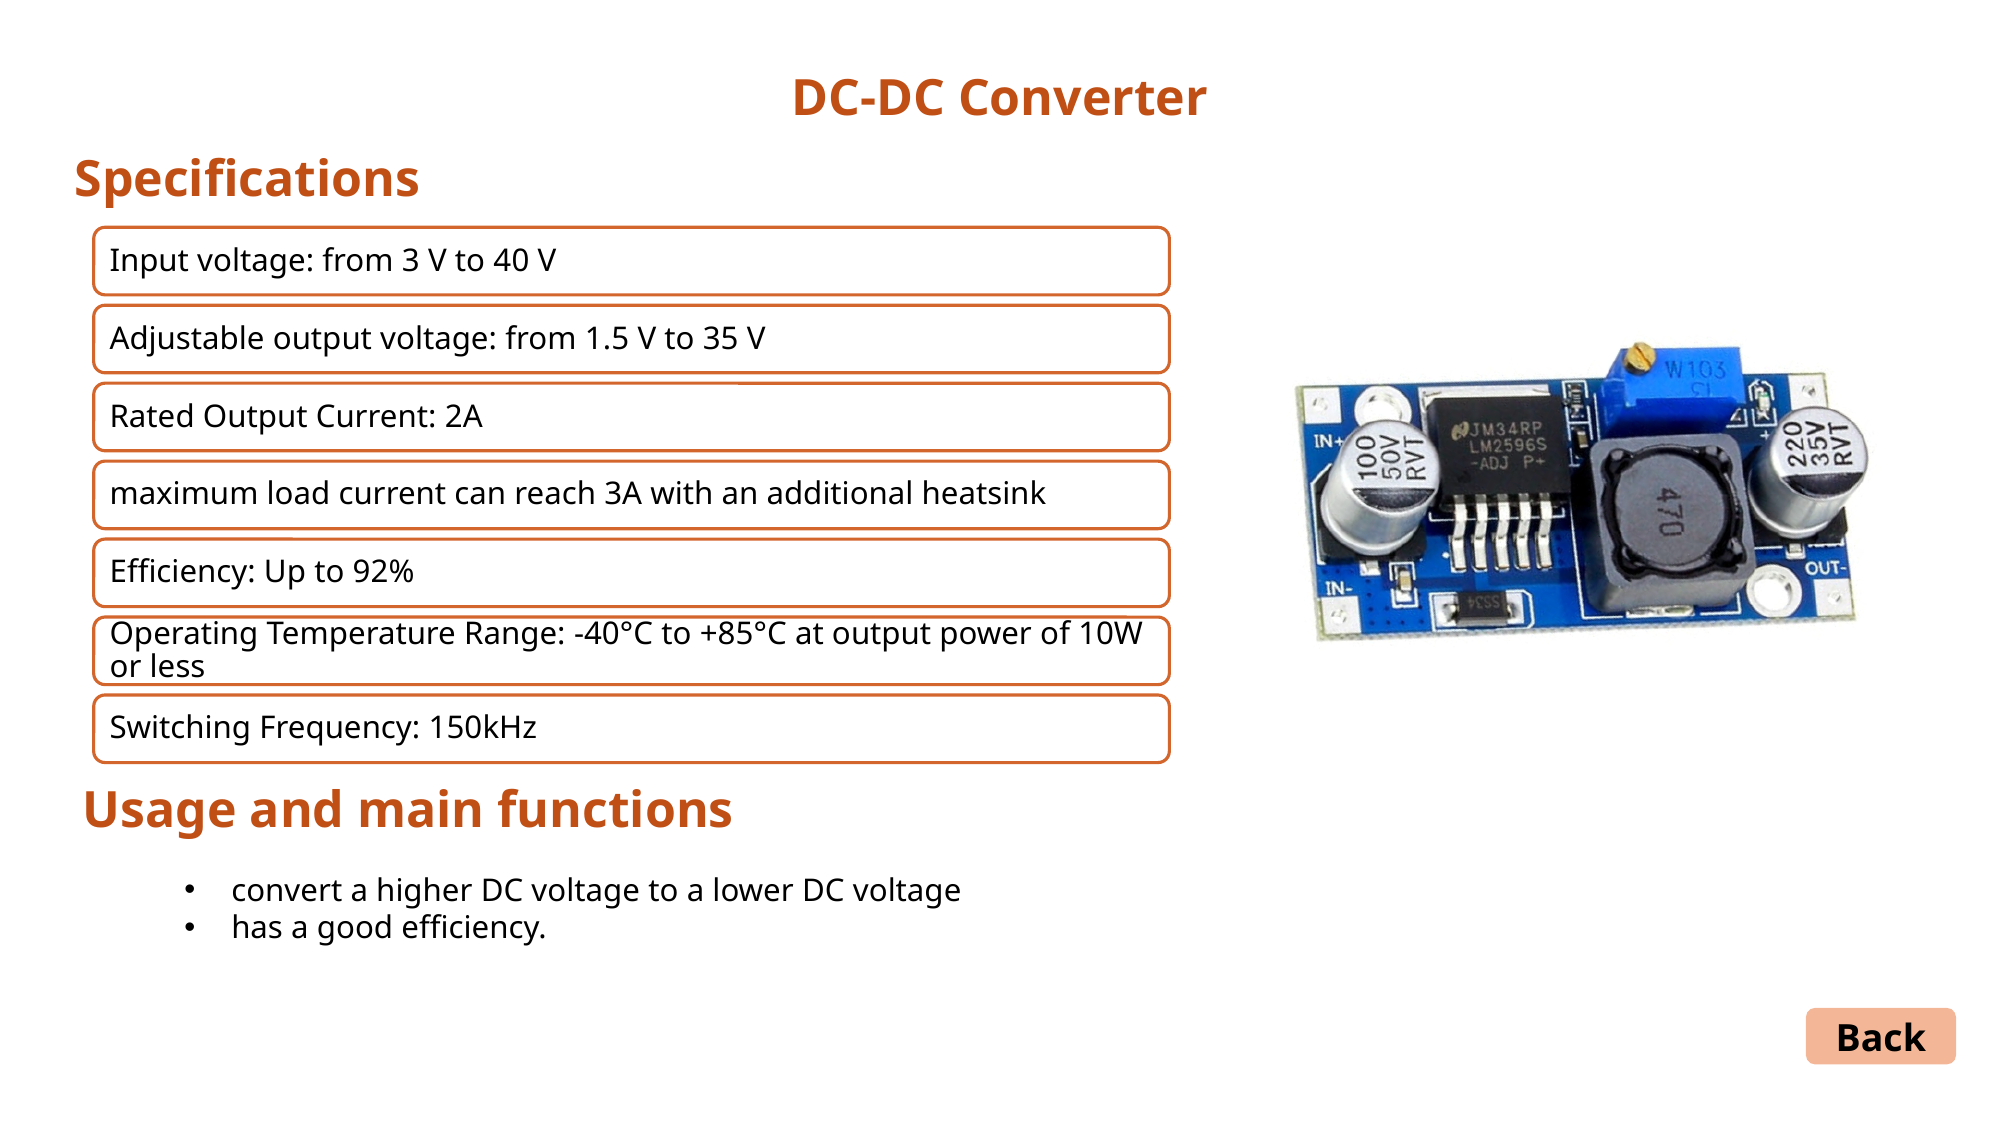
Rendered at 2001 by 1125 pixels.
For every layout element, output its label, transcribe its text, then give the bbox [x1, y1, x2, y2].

text_box convert a higher DC voltage to a lower DC voltage has a good efficiency. [169, 862, 1090, 990]
text_box Usage and main functions [67, 769, 749, 845]
picture [1190, 151, 1957, 863]
text_box DC-DC Converter [500, 57, 1500, 133]
text_box Specifications [59, 139, 436, 214]
text_box Back [1805, 1007, 1957, 1065]
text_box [93, 219, 1170, 771]
